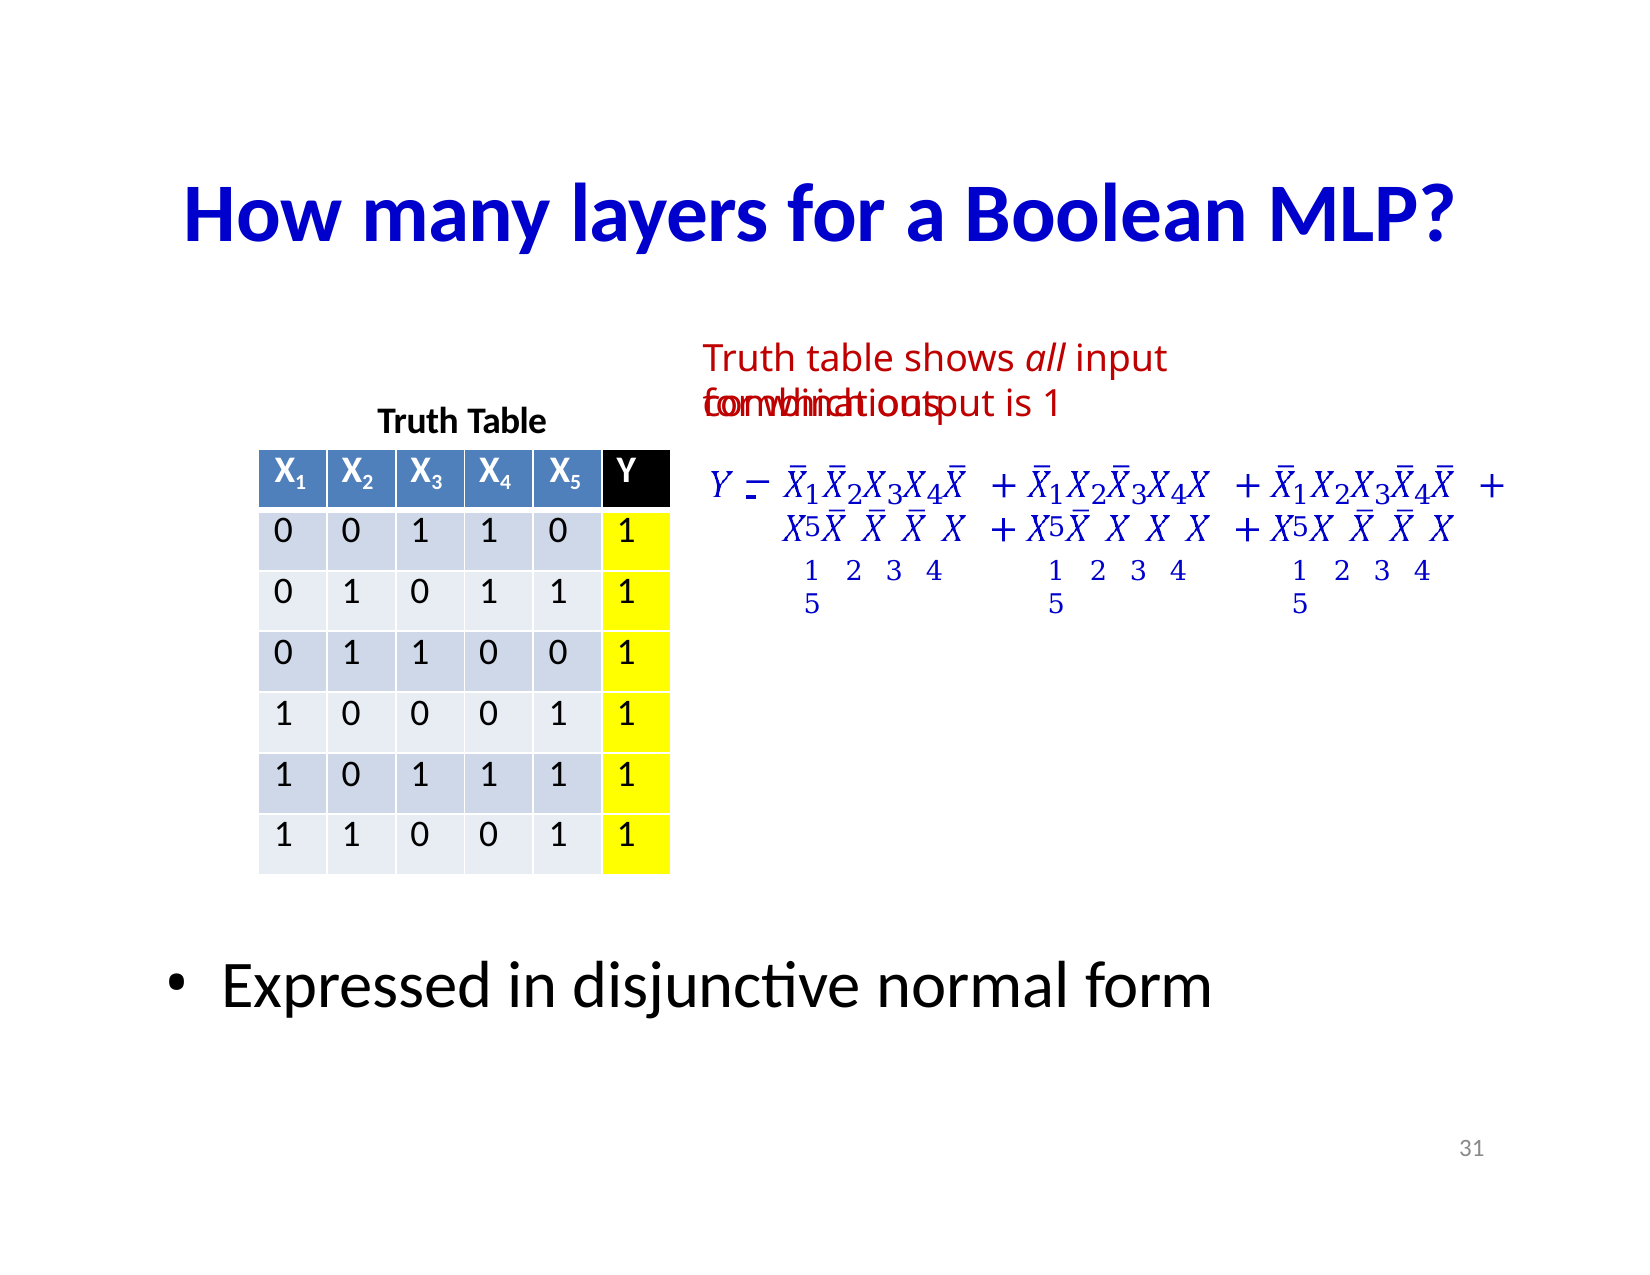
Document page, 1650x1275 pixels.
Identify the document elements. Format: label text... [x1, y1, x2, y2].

text_box [1480, 474, 1504, 498]
title How many layers for a Boolean MLP? [181, 156, 1469, 372]
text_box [1025, 465, 1051, 497]
table_header X3 [397, 450, 464, 507]
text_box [1348, 509, 1374, 541]
text_box [1236, 518, 1259, 542]
picture [1348, 471, 1374, 497]
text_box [1388, 465, 1414, 497]
table_cell 0 [328, 513, 395, 570]
table_cell 0 [397, 693, 464, 752]
table_cell 1 [259, 815, 326, 874]
table_cell 1 [259, 754, 326, 813]
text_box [1428, 465, 1454, 497]
table_header Y [603, 450, 670, 507]
table_cell 0 [328, 693, 395, 752]
text_box for which output is 1 [700, 376, 1065, 424]
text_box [1269, 465, 1295, 497]
picture [1269, 515, 1295, 541]
table_cell 1 [465, 754, 532, 813]
slide_number 31 [1457, 1135, 1491, 1275]
text_box 1 2 3 4 5 1 2 3 4 5 [801, 463, 983, 619]
picture [711, 471, 733, 497]
text_box Truth Table [375, 393, 554, 441]
table_cell 1 [603, 513, 670, 570]
picture [781, 515, 807, 541]
picture [1144, 515, 1170, 541]
table_cell 1 [534, 572, 601, 630]
picture [1308, 515, 1334, 541]
table_cell 1 [465, 572, 532, 630]
picture [901, 471, 926, 497]
table_cell 0 [397, 572, 464, 630]
table_cell 0 [259, 632, 326, 691]
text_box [900, 509, 926, 541]
table_cell 0 [534, 513, 601, 570]
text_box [860, 509, 886, 541]
table_cell 1 [603, 754, 670, 813]
table_cell 1 [328, 572, 395, 630]
table_cell 0 [328, 754, 395, 813]
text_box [1105, 465, 1130, 497]
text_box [1388, 509, 1414, 541]
picture [1428, 515, 1454, 541]
table_cell 1 [465, 513, 532, 570]
picture [1184, 515, 1210, 541]
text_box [781, 465, 807, 497]
table_cell 0 [465, 632, 532, 691]
text_box Truth table shows all input combinations [700, 331, 1410, 424]
table_cell 1 [603, 815, 670, 874]
text_box [992, 518, 1015, 542]
table_cell 1 [534, 754, 601, 813]
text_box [1064, 509, 1090, 541]
picture [1025, 515, 1051, 541]
table_cell 1 [603, 693, 670, 752]
picture [1065, 471, 1090, 497]
text_box 1 2 3 4 5 1 2 3 4 5 [1289, 463, 1471, 619]
picture [861, 471, 886, 497]
picture [1185, 471, 1210, 497]
picture [1104, 515, 1130, 541]
text_box [992, 474, 1016, 498]
text_box Expressed in disjunctive normal form [162, 938, 1223, 1021]
table_cell 1 [397, 754, 464, 813]
table_cell 0 [465, 693, 532, 752]
text_box 1 2 3 4 5 1 2 3 4 5 [1045, 463, 1227, 619]
table_header X4 [465, 450, 532, 507]
table_header X1 [259, 450, 326, 507]
text_box [1236, 474, 1260, 498]
table_cell 0 [534, 632, 601, 691]
table_header X2 [328, 450, 395, 507]
table_header X5 [534, 450, 601, 507]
table_cell 1 [397, 632, 464, 691]
text_box [744, 452, 781, 500]
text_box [821, 465, 846, 497]
picture [1145, 471, 1170, 497]
table_cell 1 [603, 572, 670, 630]
picture [1308, 471, 1334, 497]
table_cell 0 [397, 815, 464, 874]
picture [940, 515, 966, 541]
table_cell 1 [397, 513, 464, 570]
table_cell 0 [259, 572, 326, 630]
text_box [941, 465, 966, 497]
table_cell 0 [259, 513, 326, 570]
table_cell 1 [259, 693, 326, 752]
table_cell 1 [534, 693, 601, 752]
table_cell 0 [465, 815, 532, 874]
table_cell 1 [603, 632, 670, 691]
table_cell 1 [534, 815, 601, 874]
table_cell 1 [328, 632, 395, 691]
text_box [820, 509, 846, 541]
table_cell 1 [328, 815, 395, 874]
